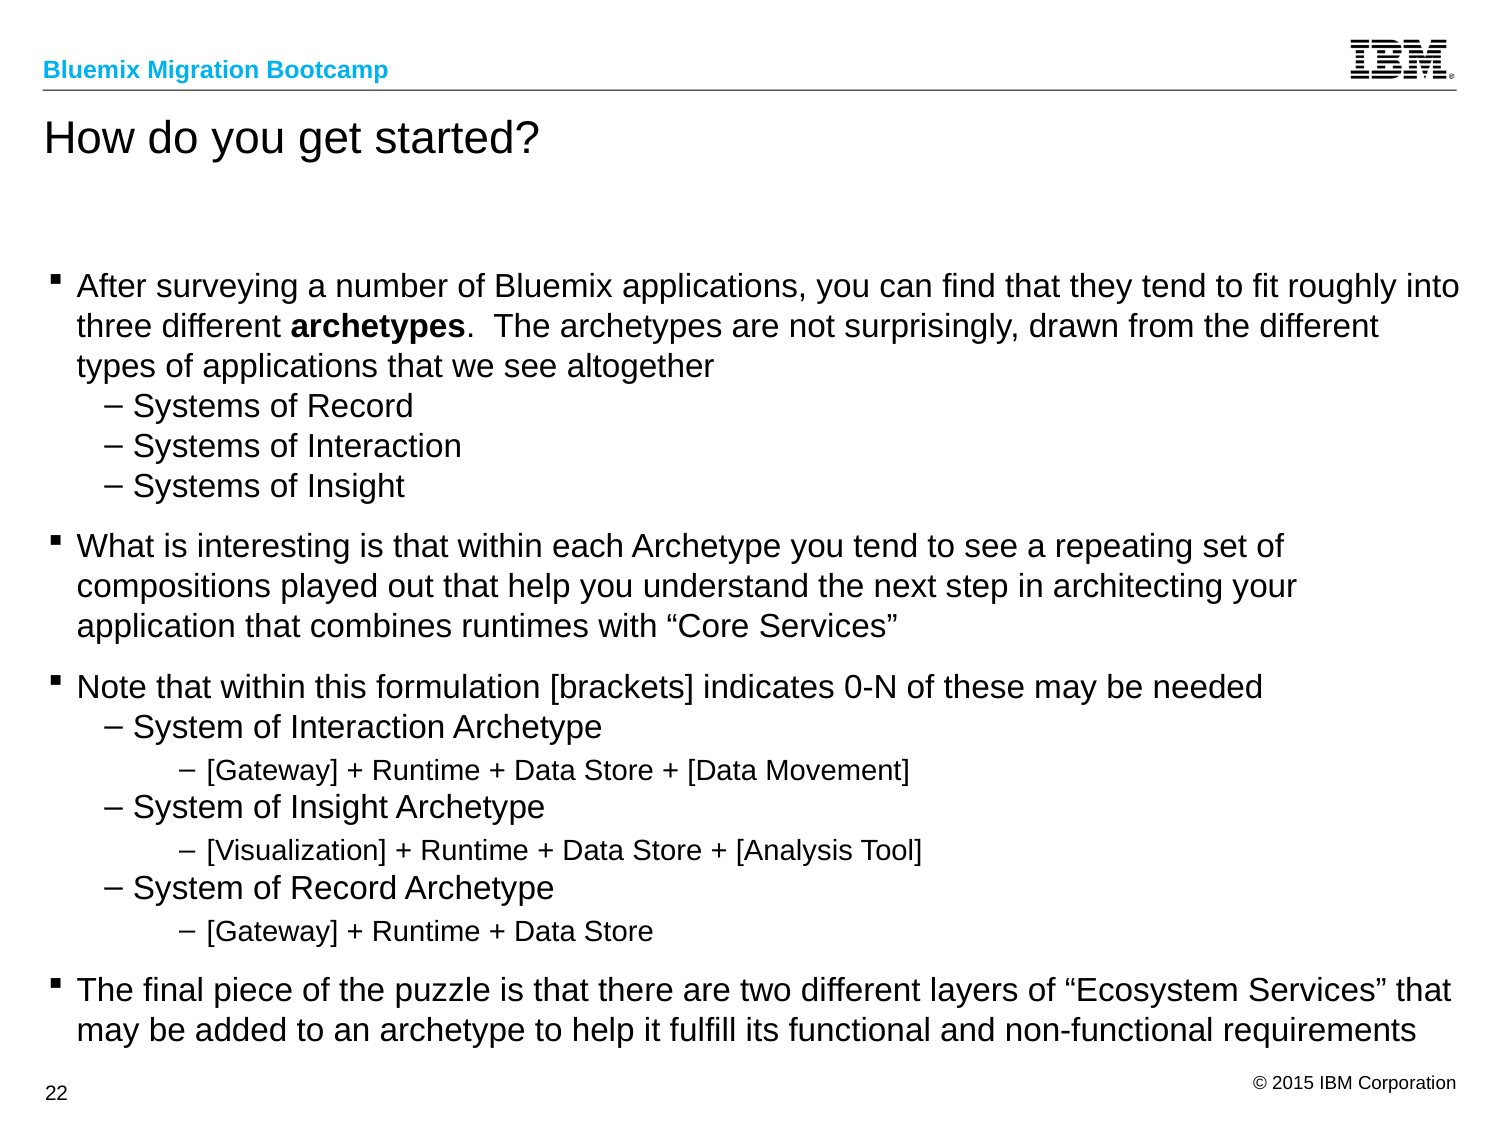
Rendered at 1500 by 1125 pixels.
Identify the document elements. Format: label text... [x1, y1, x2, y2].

list After surveying a number of Bluemix applications, you can find that they tend to fit roughly into three different archetypes. The archetypes are not surprisingly, drawn from the different types of applications that we see altogether Systems of Record Systems of Interaction Systems of Insight What is interesting is that within each Archetype you tend to see a repeating set of compositions played out that help you understand the next step in architecting your application that combines runtimes with “Core Services” Note that within this formulation [brackets] indicates 0-N of these may be needed System of Interaction Archetype [Gateway] + Runtime + Data Store + [Data Movement] System of Insight Archetype [Visualization] + Runtime + Data Store + [Analysis Tool] System of Record Archetype [Gateway] + Runtime + Data Store The final piece of the puzzle is that there are two different layers of “Ecosystem Services” that may be added to an archetype to help it fulfill its functional and non-functional requirements [48, 256, 1467, 995]
picture [1336, 24, 1457, 91]
title How do you get started? [43, 100, 1464, 288]
